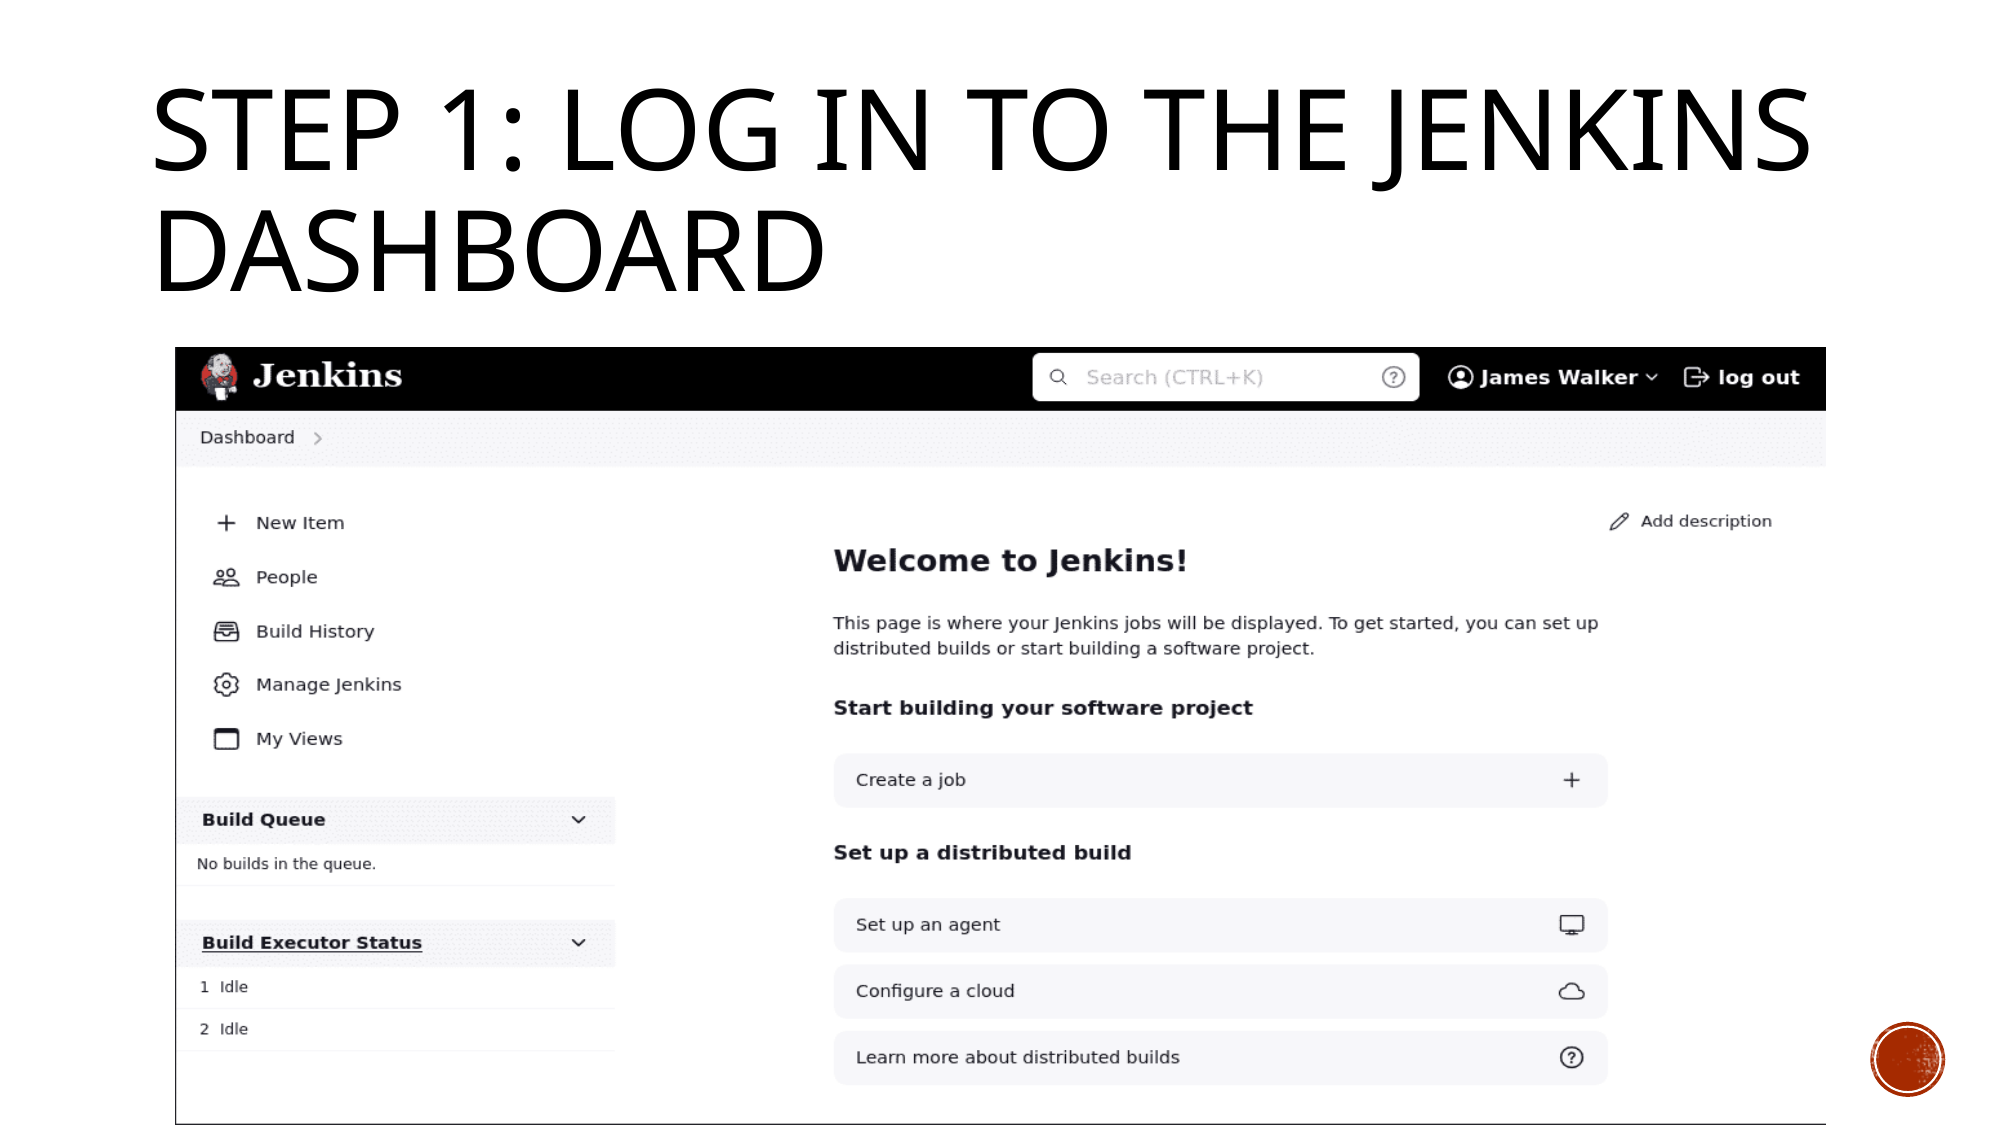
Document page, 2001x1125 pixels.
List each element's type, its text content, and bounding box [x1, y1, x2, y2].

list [176, 349, 1823, 1125]
title Step 1: Log in to the Jenkins dashboard [135, 62, 1970, 327]
